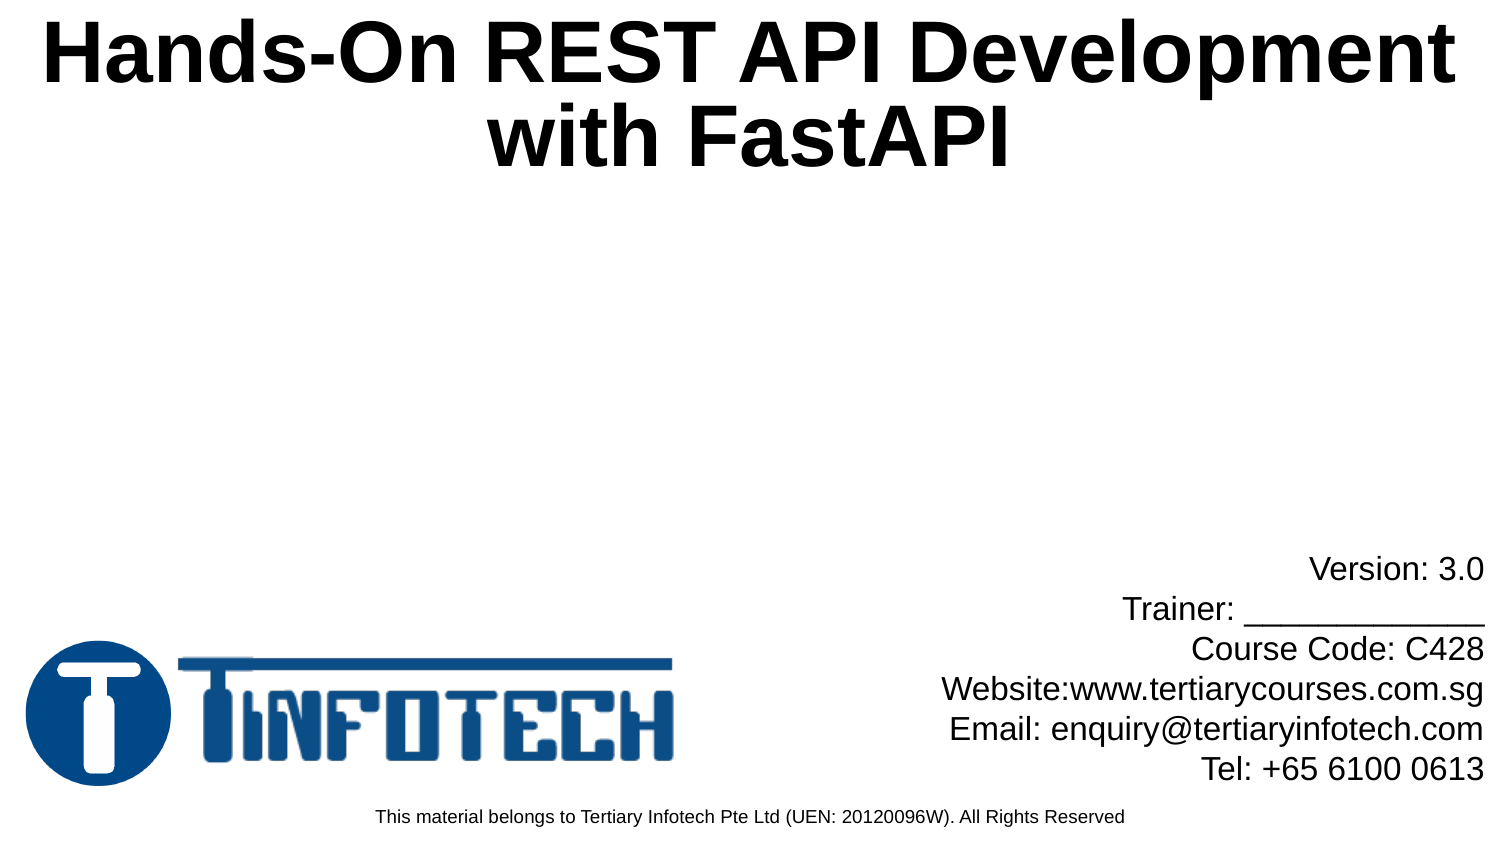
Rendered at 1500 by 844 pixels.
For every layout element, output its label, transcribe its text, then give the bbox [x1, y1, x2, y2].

picture [24, 639, 687, 787]
list Version: 3.0 Trainer: _____________ Course Code: C428 Website:www.tertiarycourses.com.sg Email: enquiry@tertiaryinfotech.com Tel: +65 6100 0613 [912, 510, 1500, 802]
title Hands-On REST API Development with FastAPI [0, 0, 1500, 167]
